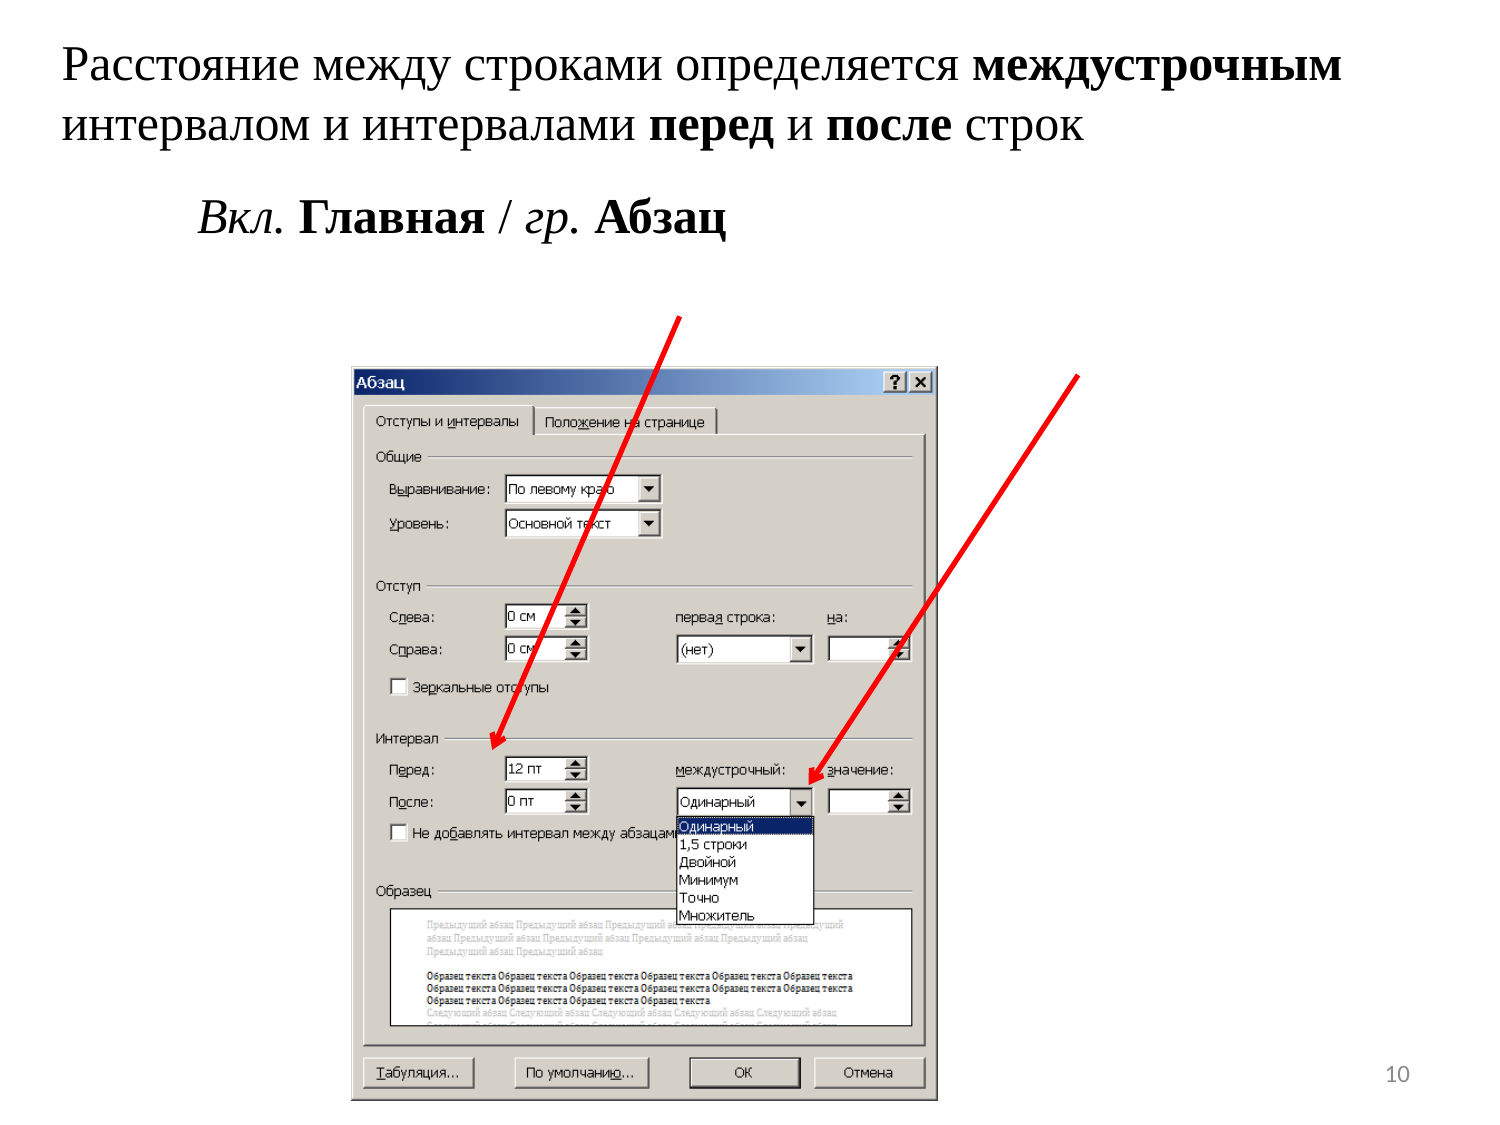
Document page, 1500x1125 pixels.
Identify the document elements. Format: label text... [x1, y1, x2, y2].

text_box Расстояние между строками определяется междустрочным интервалом и интервалами перед и после строк [46, 23, 1477, 159]
slide_number 10 [1074, 1042, 1425, 1103]
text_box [738, 445, 1149, 716]
picture [351, 366, 938, 1101]
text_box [368, 439, 803, 628]
text_box Вкл. Главная / гр. Абзац [182, 175, 742, 251]
